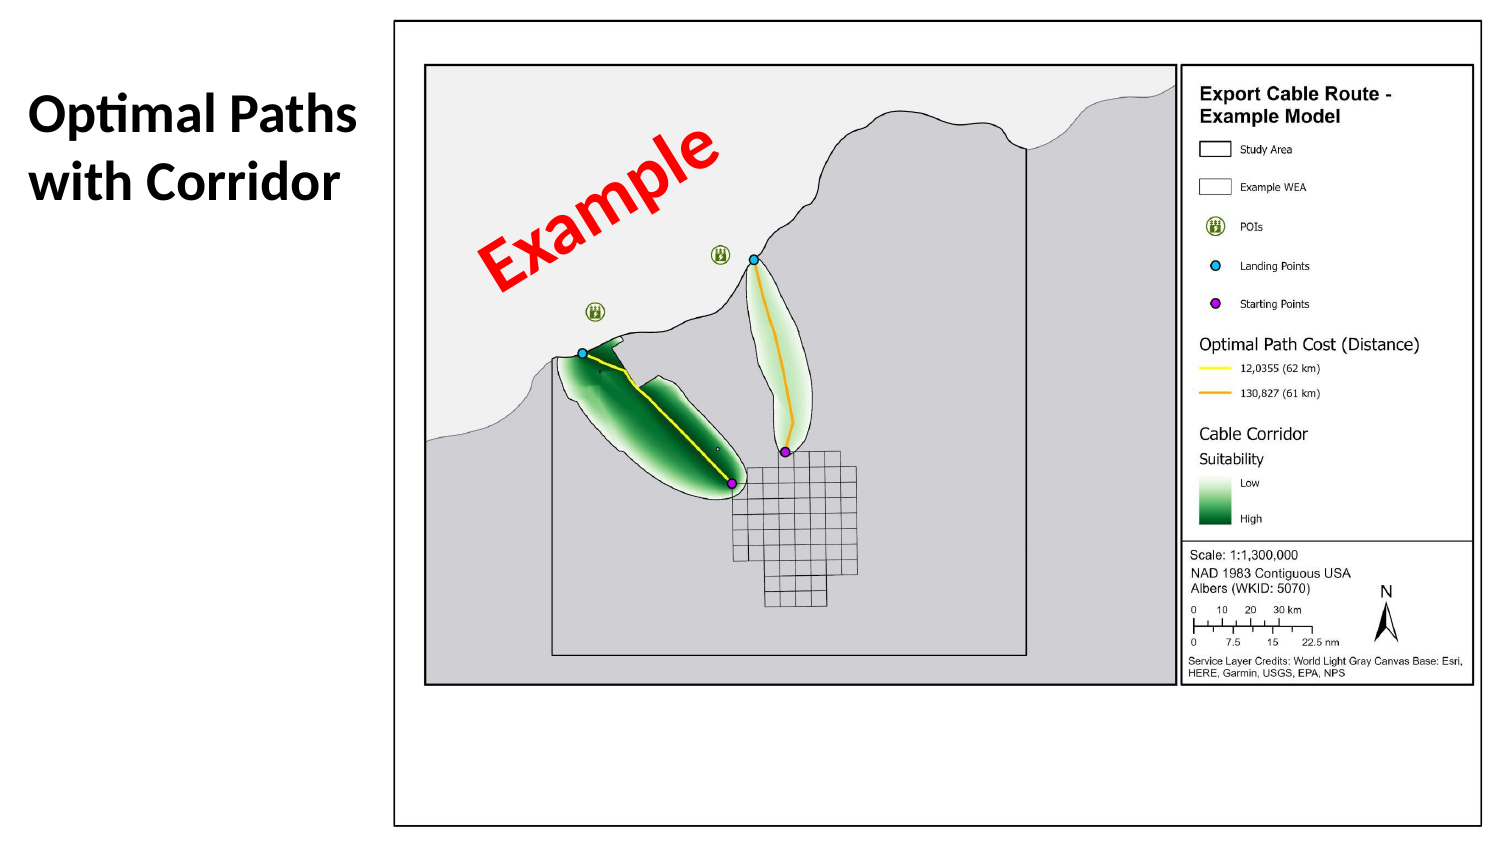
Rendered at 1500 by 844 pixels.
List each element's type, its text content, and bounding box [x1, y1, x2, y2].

picture [374, 0, 1500, 844]
title Optimal Paths with Corridor [13, 61, 369, 399]
